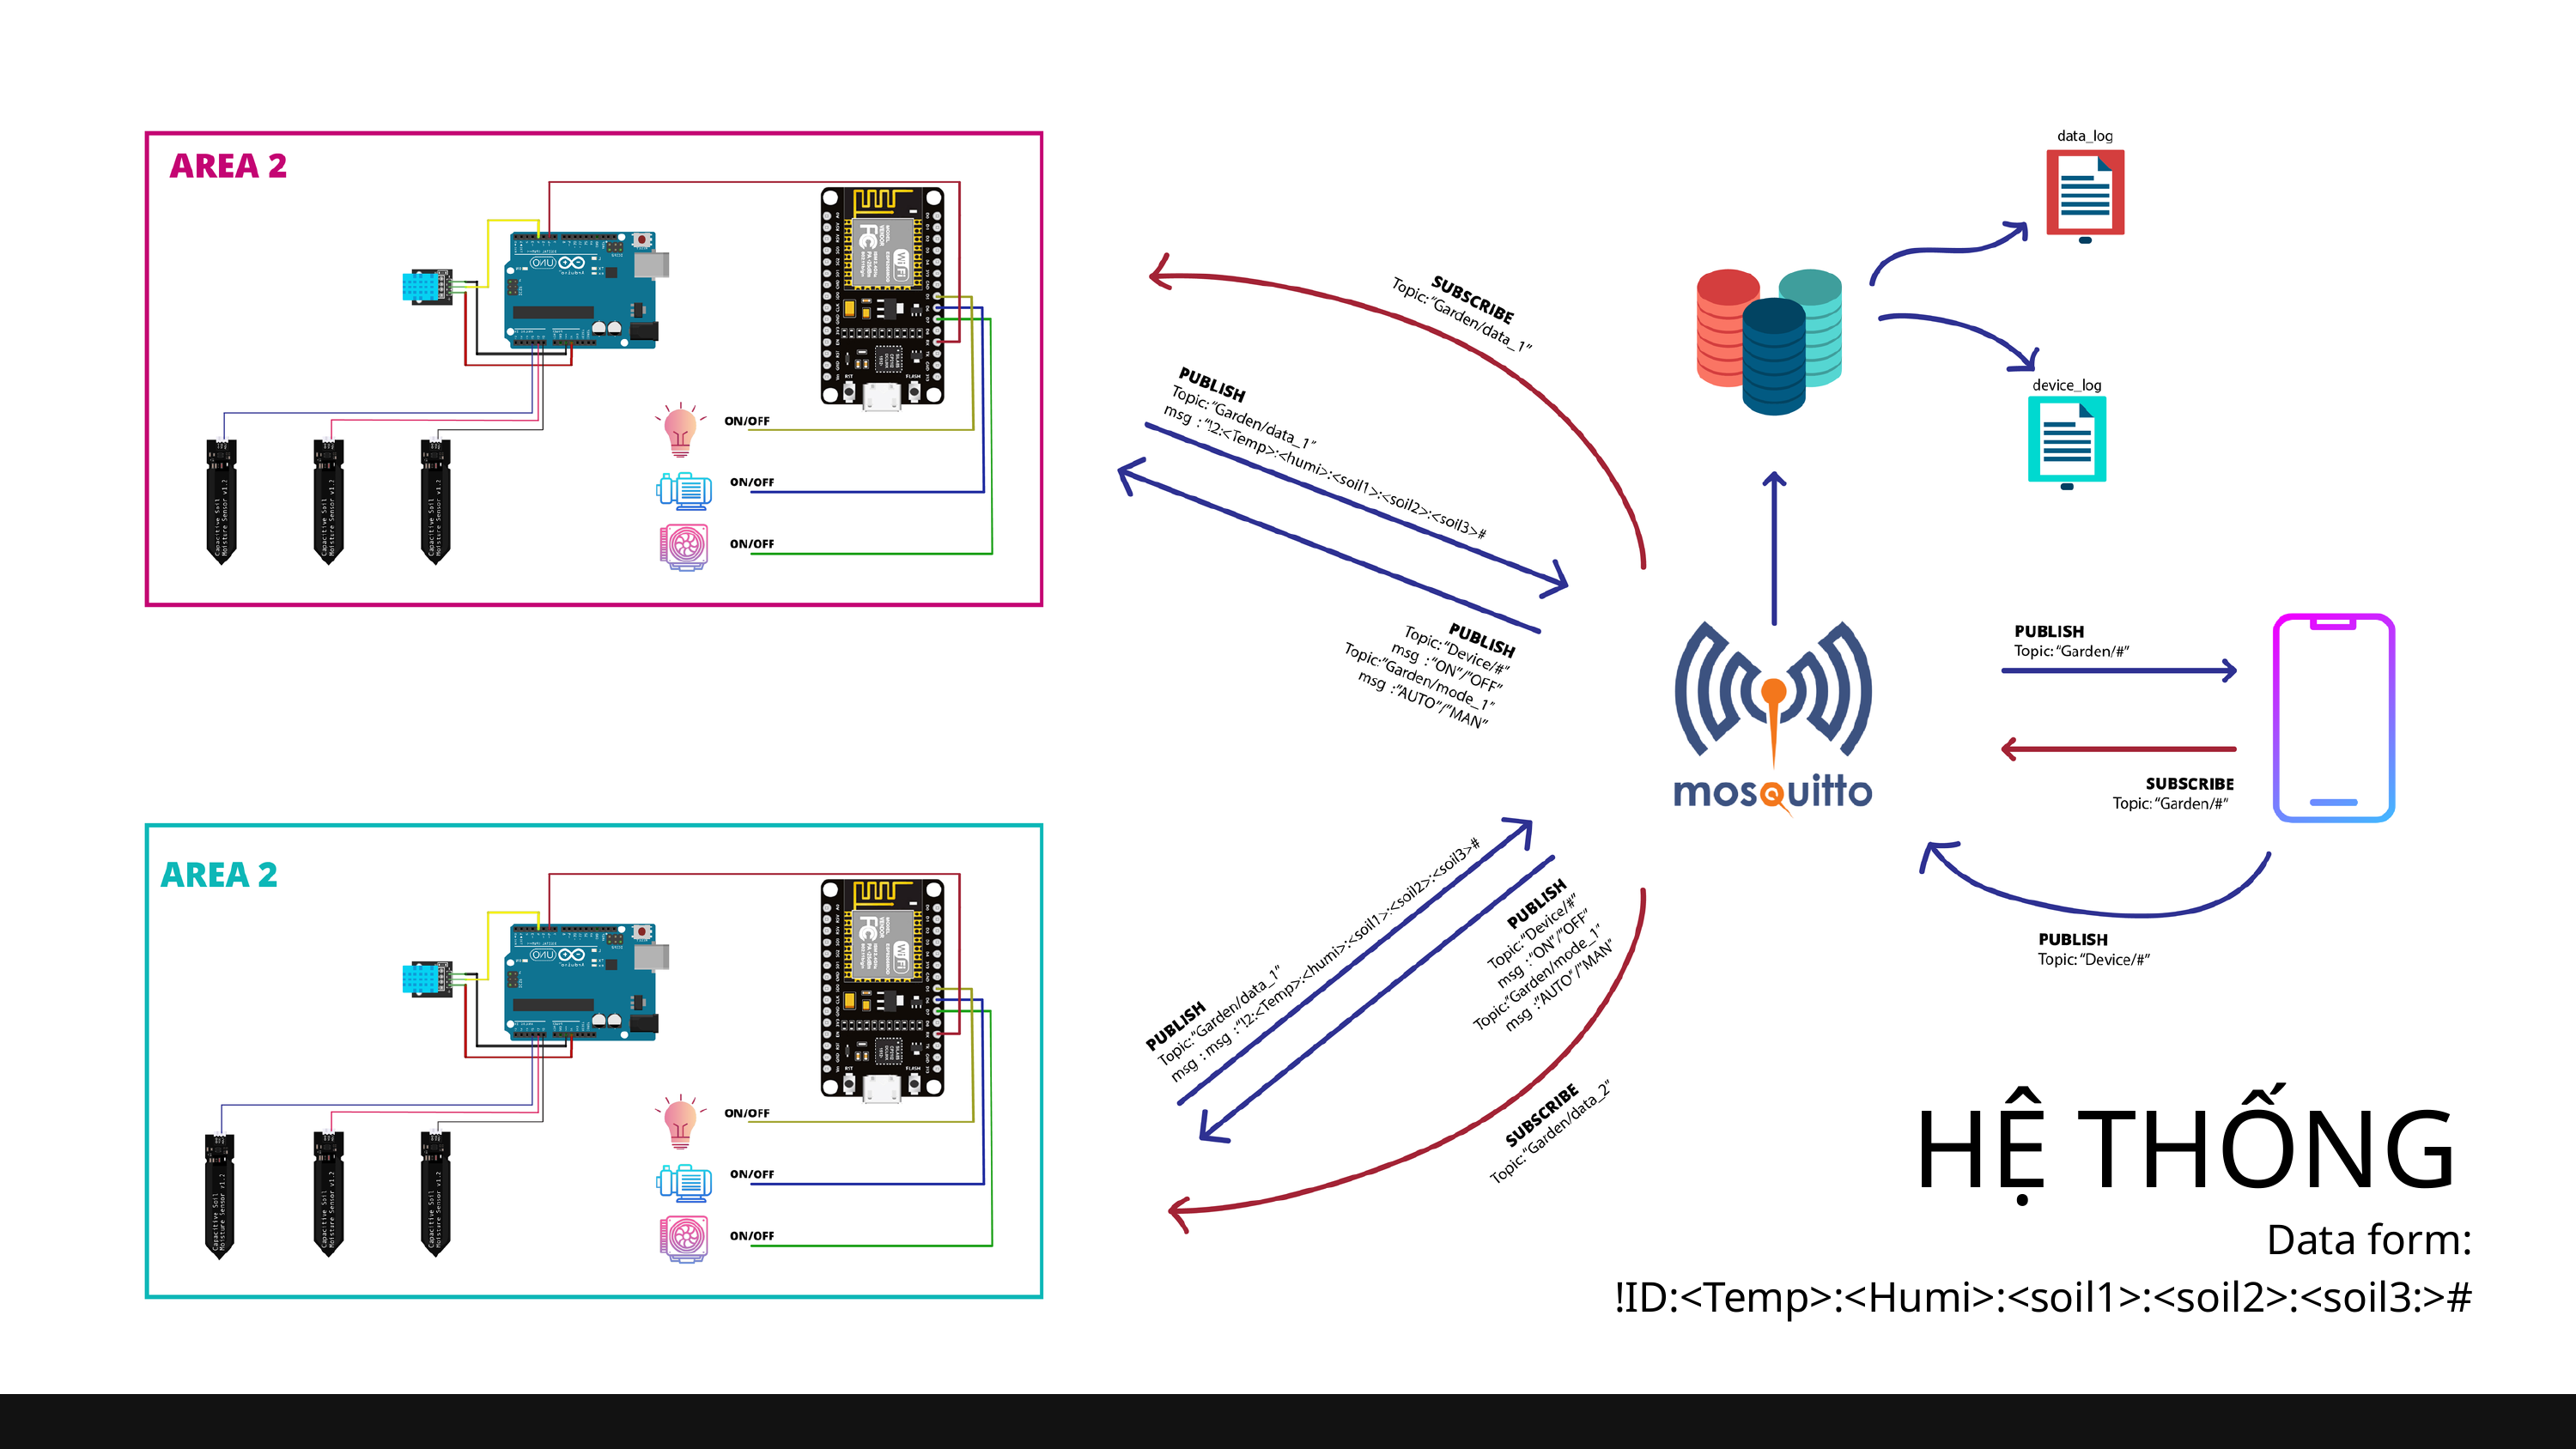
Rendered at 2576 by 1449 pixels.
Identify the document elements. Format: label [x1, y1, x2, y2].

picture [0, 0, 2576, 1394]
text_box [0, 1394, 2576, 1449]
